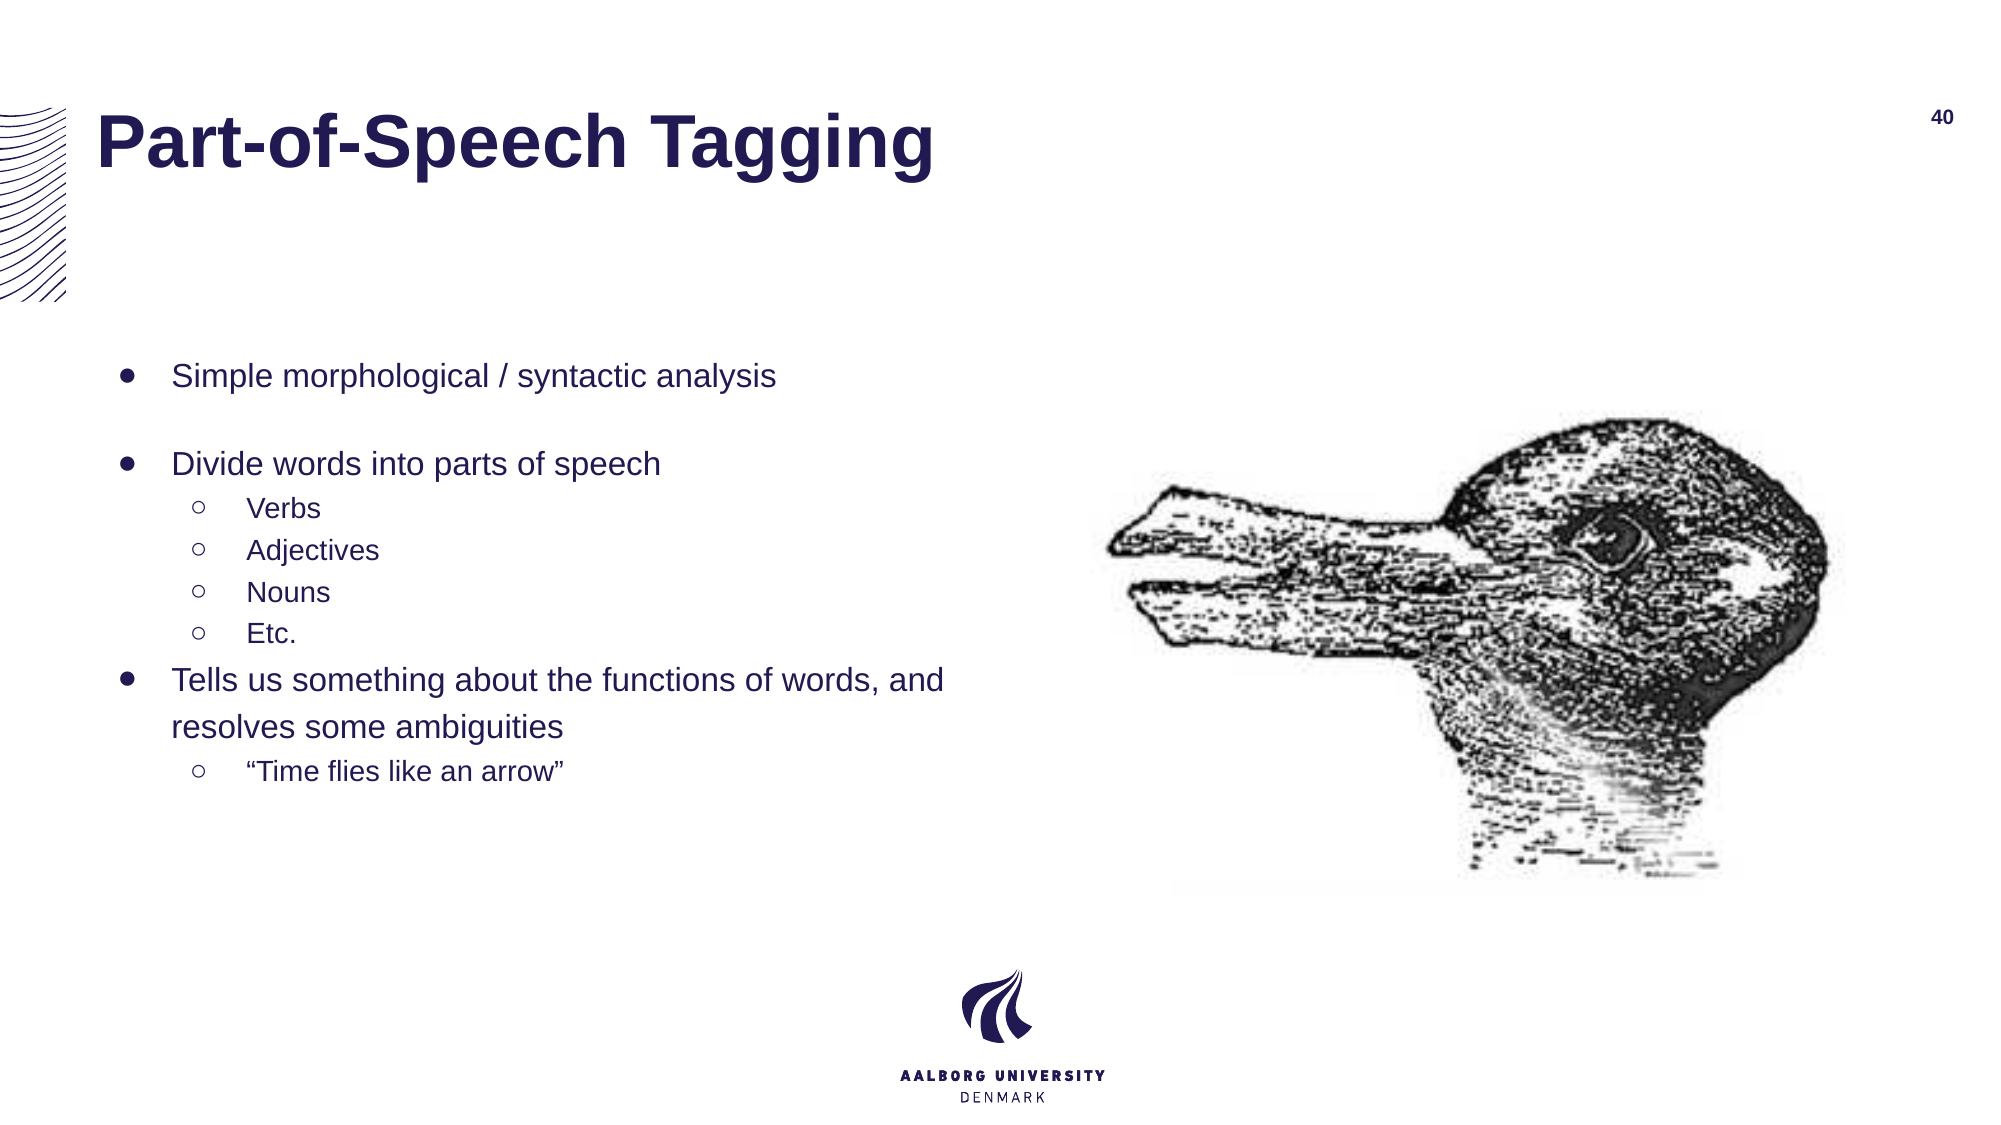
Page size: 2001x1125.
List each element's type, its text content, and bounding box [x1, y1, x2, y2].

picture [1086, 207, 1907, 897]
list Simple morphological / syntactic analysis Divide words into parts of speech Verbs Adjectives Nouns Etc. Tells us something about the functions of words, and resolves some ambiguities “Time flies like an arrow” [96, 338, 946, 947]
title Part-of-Speech Tagging [96, 60, 1055, 303]
slide_number ‹#› [1860, 97, 1954, 135]
